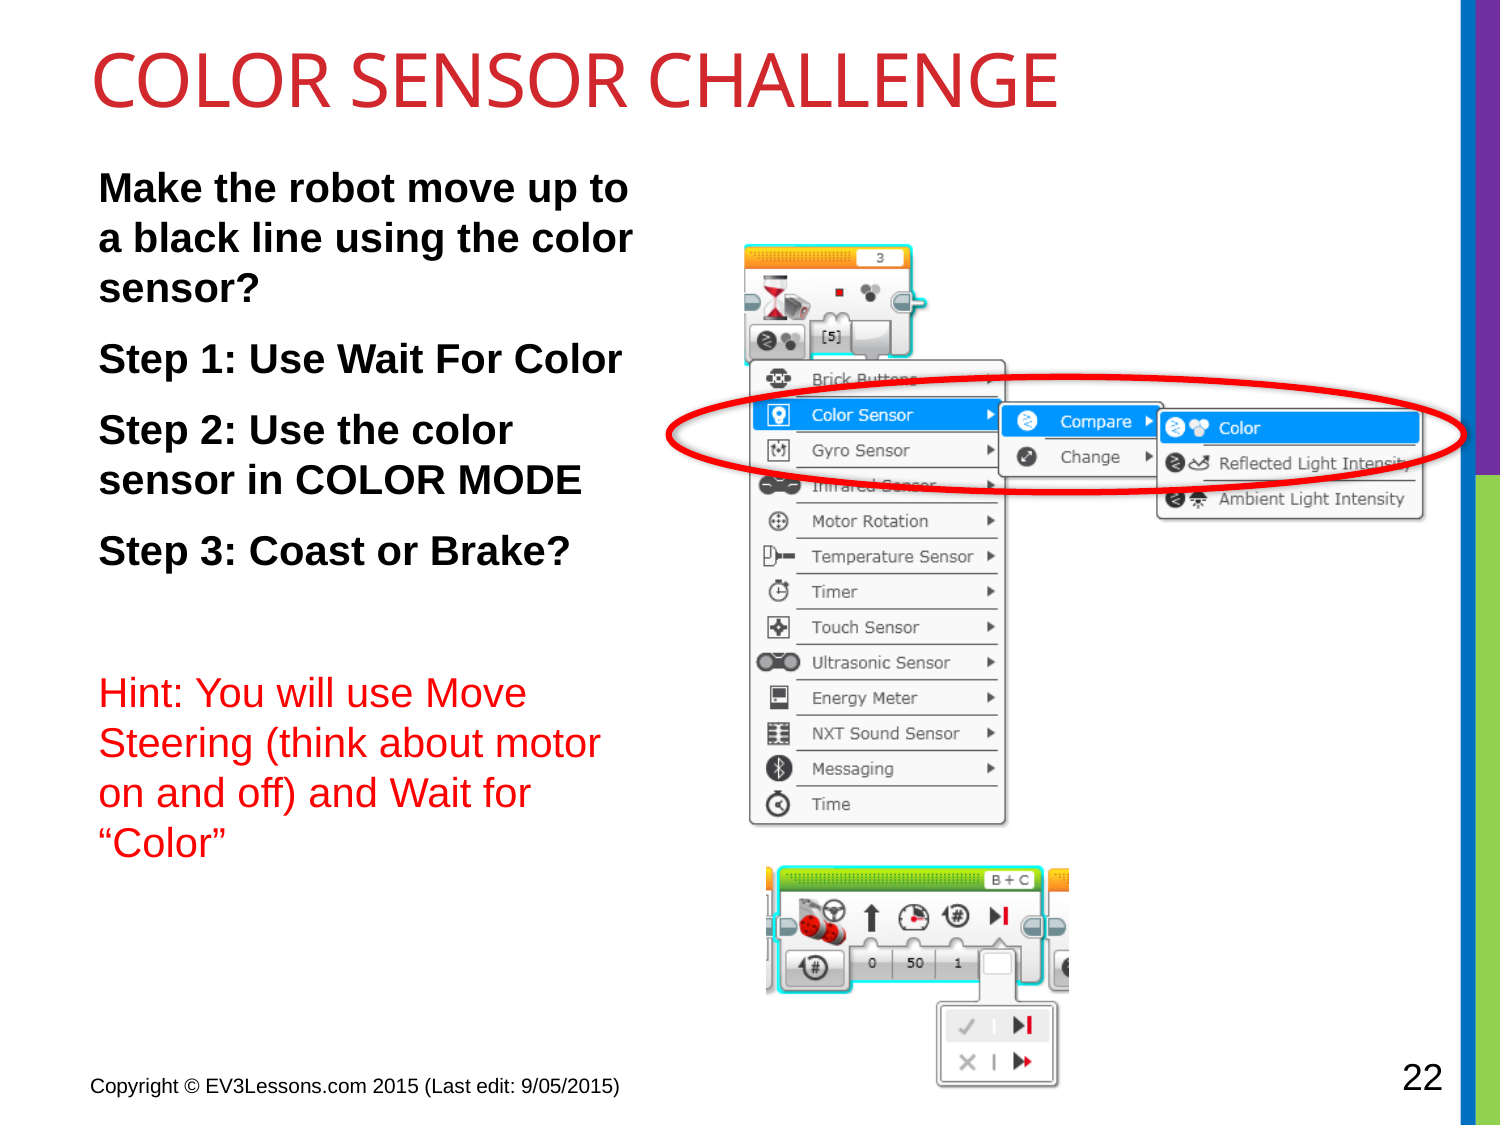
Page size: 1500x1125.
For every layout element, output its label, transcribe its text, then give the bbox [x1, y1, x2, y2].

list Make the robot move up to a black line using the color sensor? Step 1: Use Wait For Color Step 2: Use the color sensor in COLOR MODE Step 3: Coast or Brake? Hint: You will use Move Steering (think about motor on and off) and Wait for “Color” [83, 153, 656, 983]
picture [765, 855, 1069, 1107]
slide_number 22 [1387, 1045, 1491, 1106]
text_box [667, 400, 742, 470]
picture [743, 218, 1452, 844]
text_box [1460, 424, 1466, 445]
title COLOR SENSOR CHALLENGE [75, 25, 1428, 250]
footer Copyright © EV3Lessons.com 2015 (Last edit: 9/05/2015) [75, 1065, 638, 1112]
